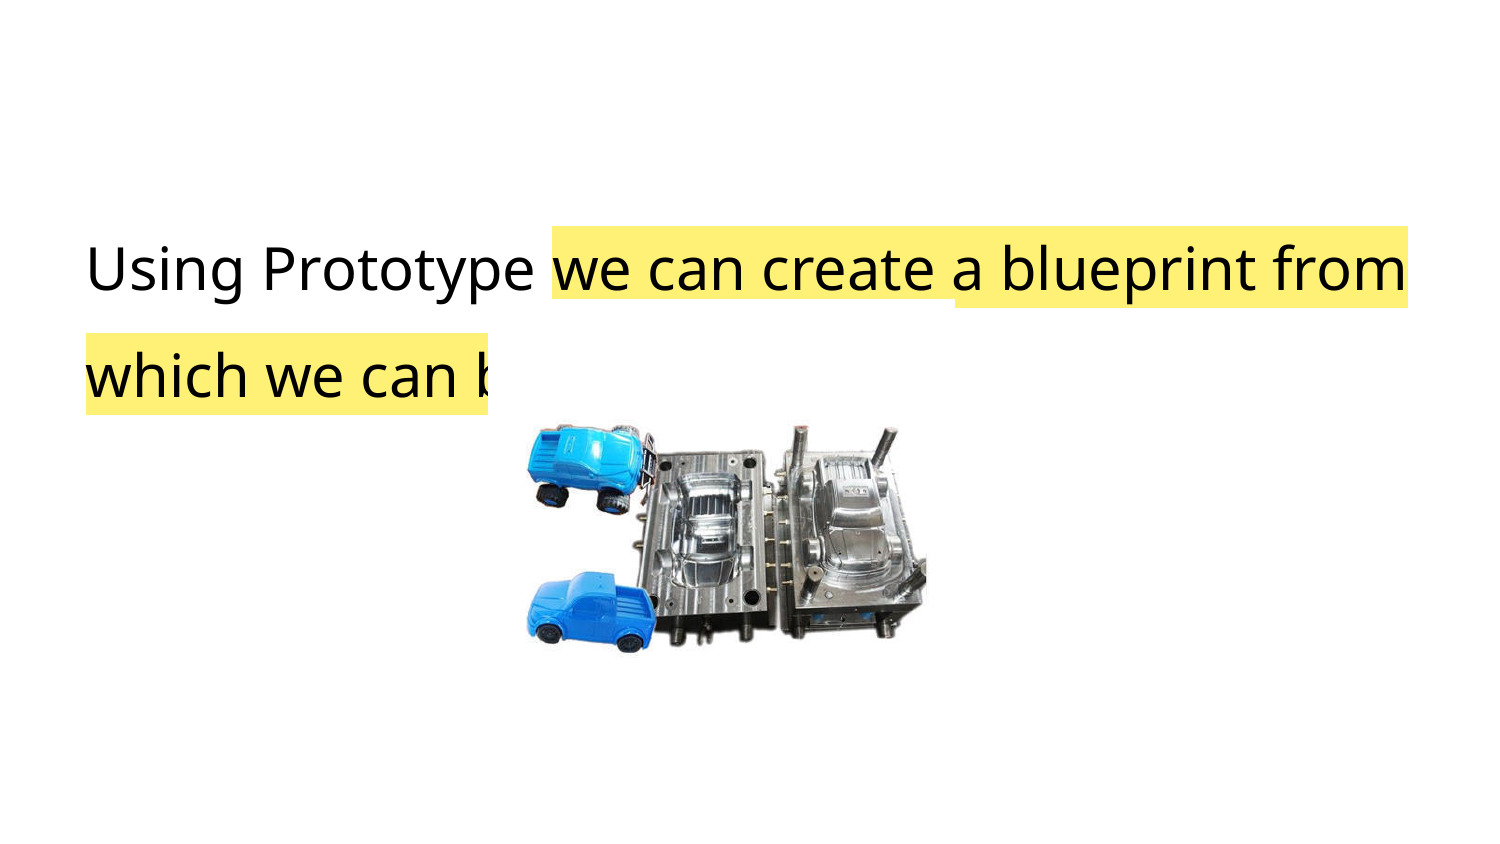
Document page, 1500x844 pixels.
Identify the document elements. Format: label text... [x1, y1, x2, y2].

picture [488, 299, 955, 766]
list Using Prototype we can create a blueprint from which we can borrow. [70, 180, 1462, 485]
